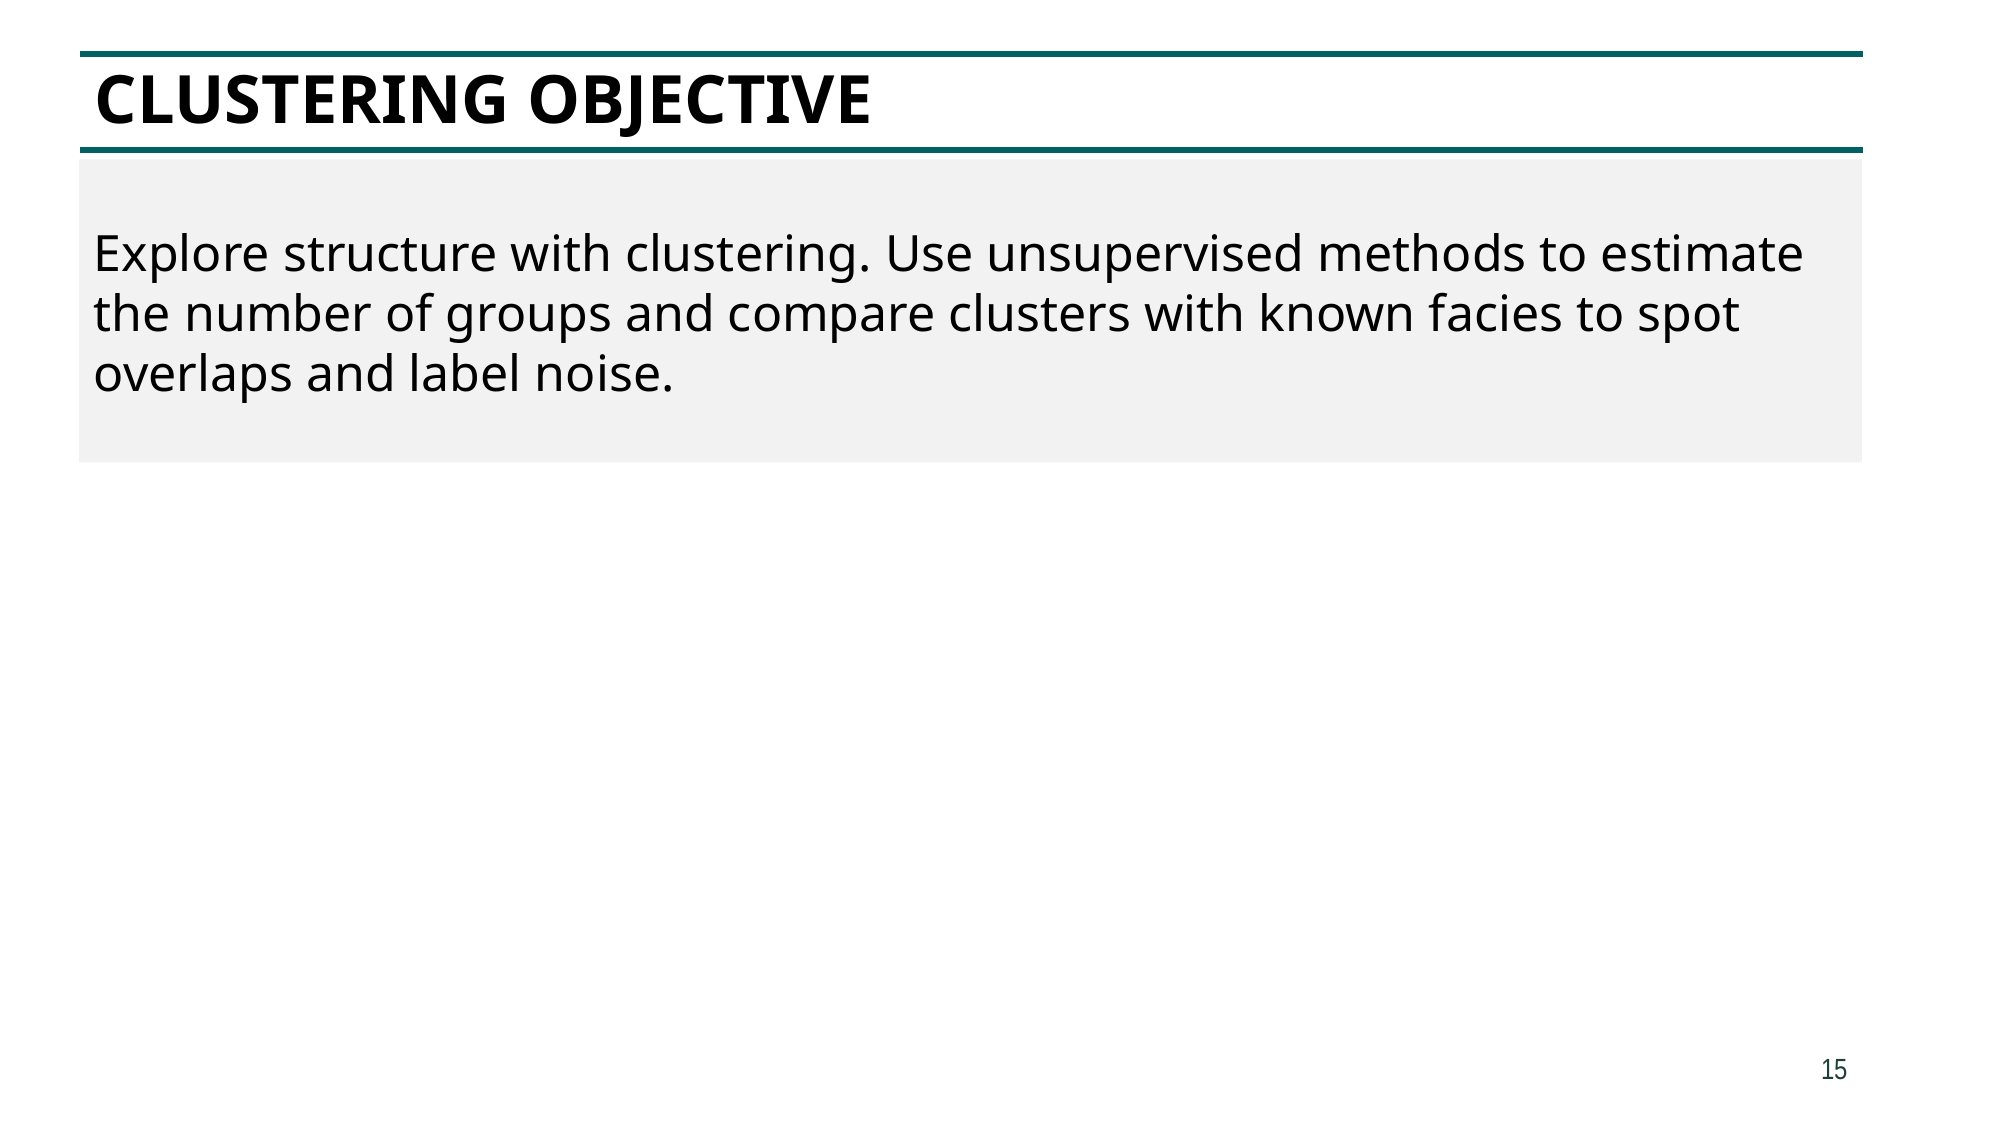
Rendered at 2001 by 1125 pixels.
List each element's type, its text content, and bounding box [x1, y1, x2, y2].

text_box Explore structure with clustering. Use unsupervised methods to estimate the number of groups and compare clusters with known facies to spot overlaps and label noise. [78, 158, 1863, 463]
title Clustering objective [79, 58, 1863, 147]
text_box 15 [1412, 1042, 1863, 1103]
